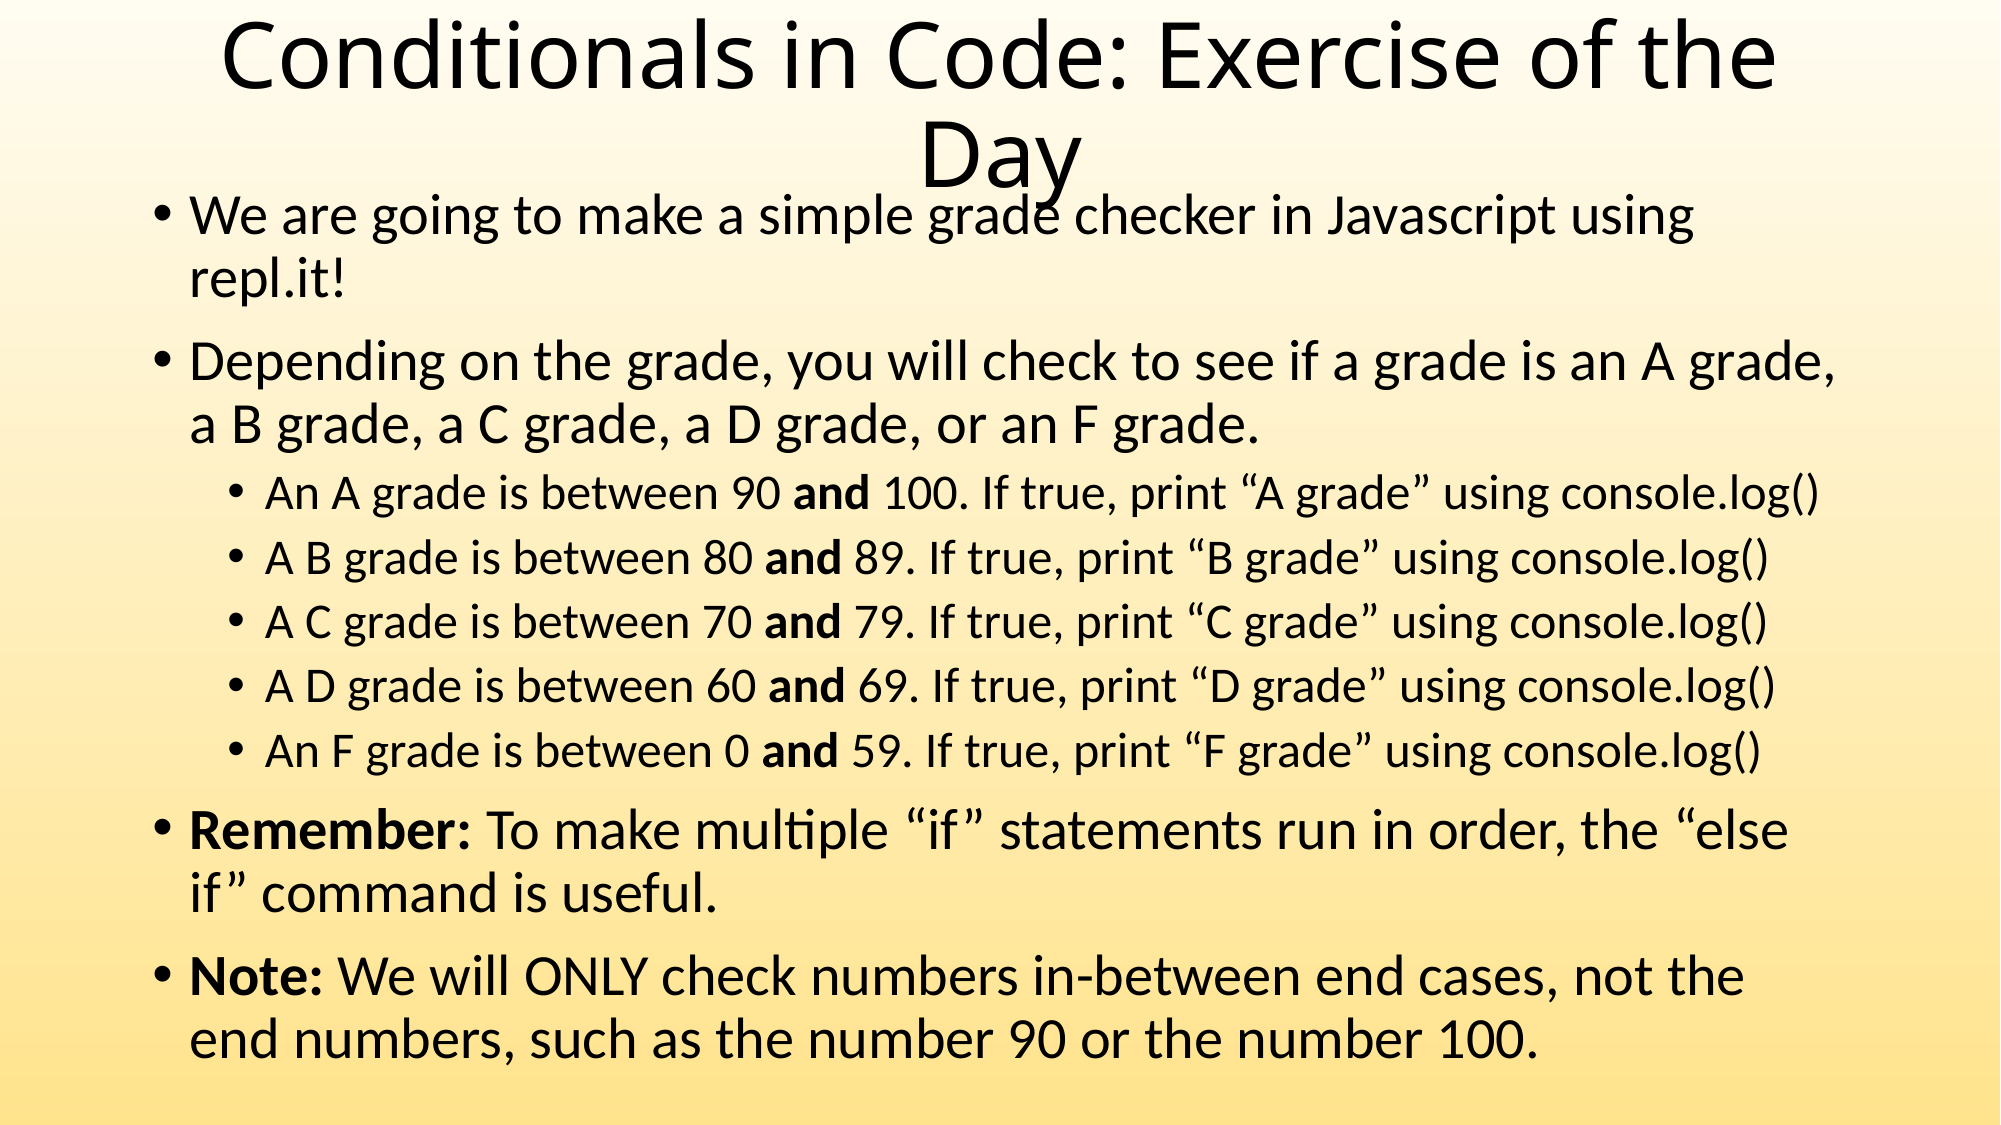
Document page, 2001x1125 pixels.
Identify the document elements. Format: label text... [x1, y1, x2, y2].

title Conditionals in Code: Exercise of the Day [137, 0, 1863, 176]
list We are going to make a simple grade checker in Javascript using repl.it! Depending on the grade, you will check to see if a grade is an A grade, a B grade, a C grade, a D grade, or an F grade. An A grade is between 90 and 100. If true, print “A grade” using console.log() A B grade is between 80 and 89. If true, print “B grade” using console.log() A C grade is between 70 and 79. If true, print “C grade” using console.log() A D grade is between 60 and 69. If true, print “D grade” using console.log() An F grade is between 0 and 59. If true, print “F grade” using console.log() Remember: To make multiple “if” statements run in order, the “else if” command is useful. Note: We will ONLY check numbers in-between end cases, not the end numbers, such as the number 90 or the number 100. [137, 176, 1863, 1084]
